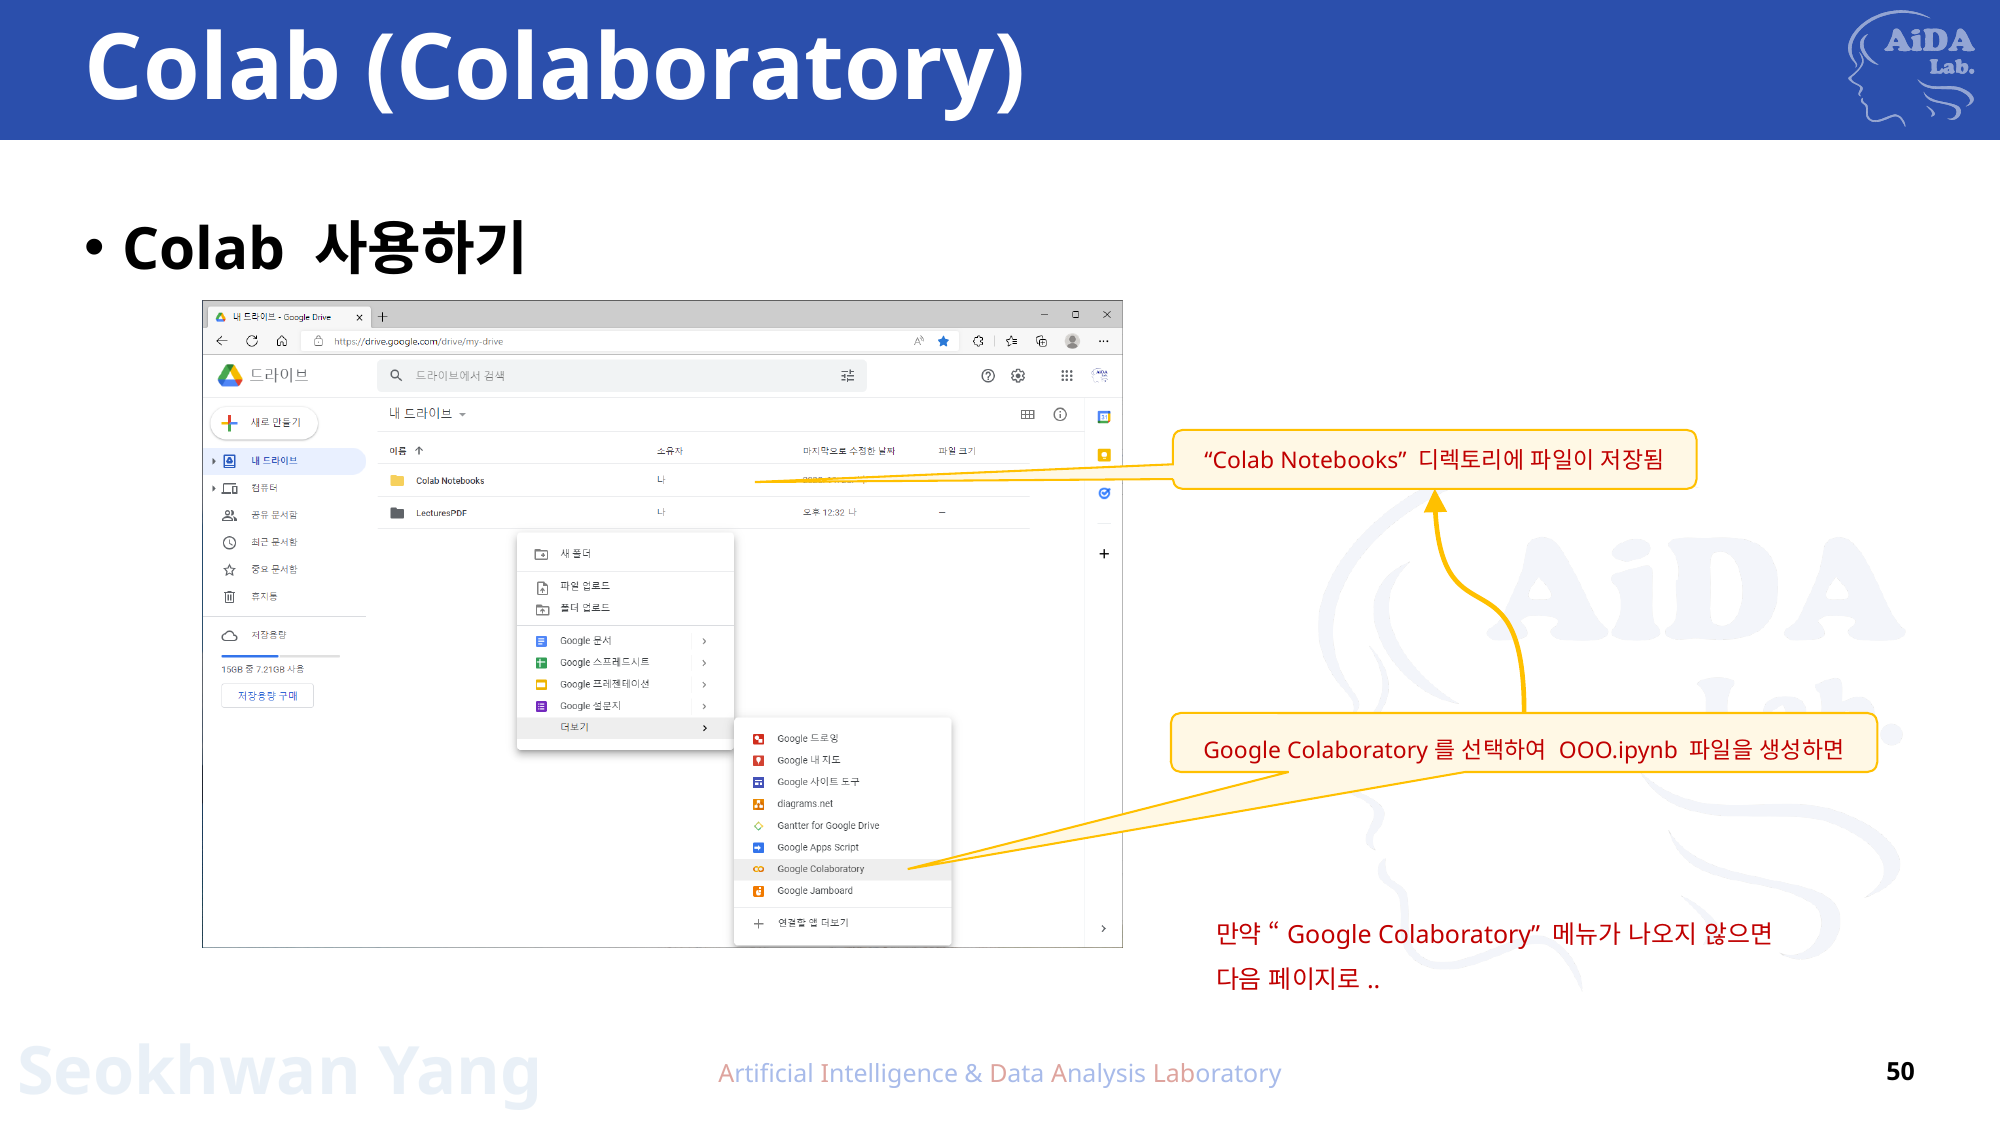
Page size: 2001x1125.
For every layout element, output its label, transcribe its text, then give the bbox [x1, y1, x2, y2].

picture [202, 300, 1123, 948]
list Colab 사용하기 [69, 168, 1930, 1019]
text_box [1367, 556, 1592, 646]
title Colab (Colaboratory) [69, 7, 1823, 133]
text_box “Colab Notebooks” 디렉토리에 파일이 저장됨 [1123, 428, 1698, 490]
picture [1842, 7, 1980, 133]
text_box 만약 “Google Colaboratory” 메뉴가 나오지 않으면 다음 페이지로.. [1201, 910, 1789, 1001]
footer Artificial Intelligence & Data Analysis Laboratory [662, 1042, 1338, 1103]
slide_number 50 [1412, 1042, 1930, 1103]
text_box Google Colaboratory를 선택하여 OOO.ipynb 파일을 생성하면 [1123, 711, 1879, 833]
